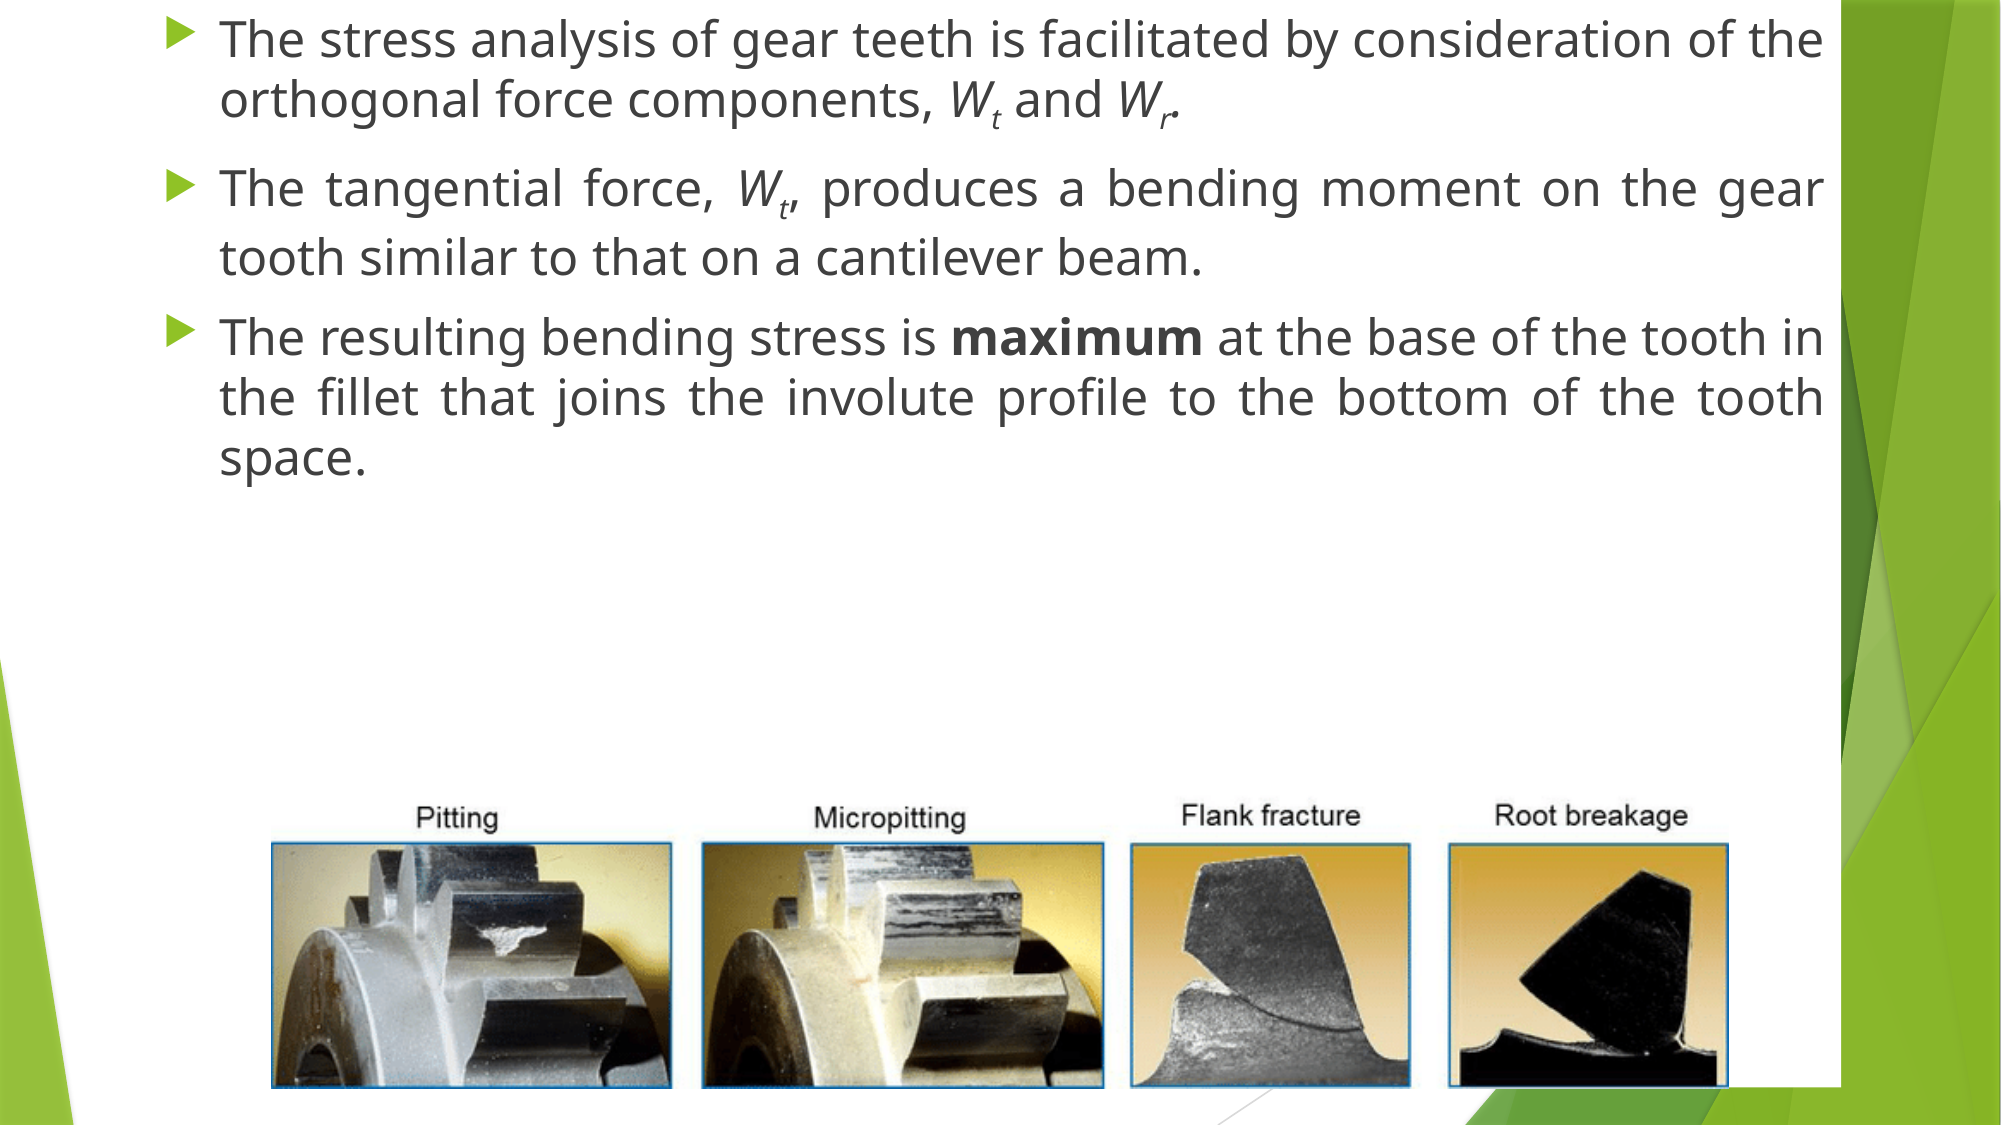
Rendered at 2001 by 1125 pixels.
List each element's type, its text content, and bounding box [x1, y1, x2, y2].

list The stress analysis of gear teeth is facilitated by consideration of the orthogonal force components, Wt and Wr. The tangential force, Wt, produces a bending moment on the gear tooth similar to that on a cantilever beam. The resulting bending stress is maximum at the base of the tooth in the fillet that joins the involute profile to the bottom of the tooth space. [147, 0, 1842, 1088]
picture [270, 788, 1729, 1090]
